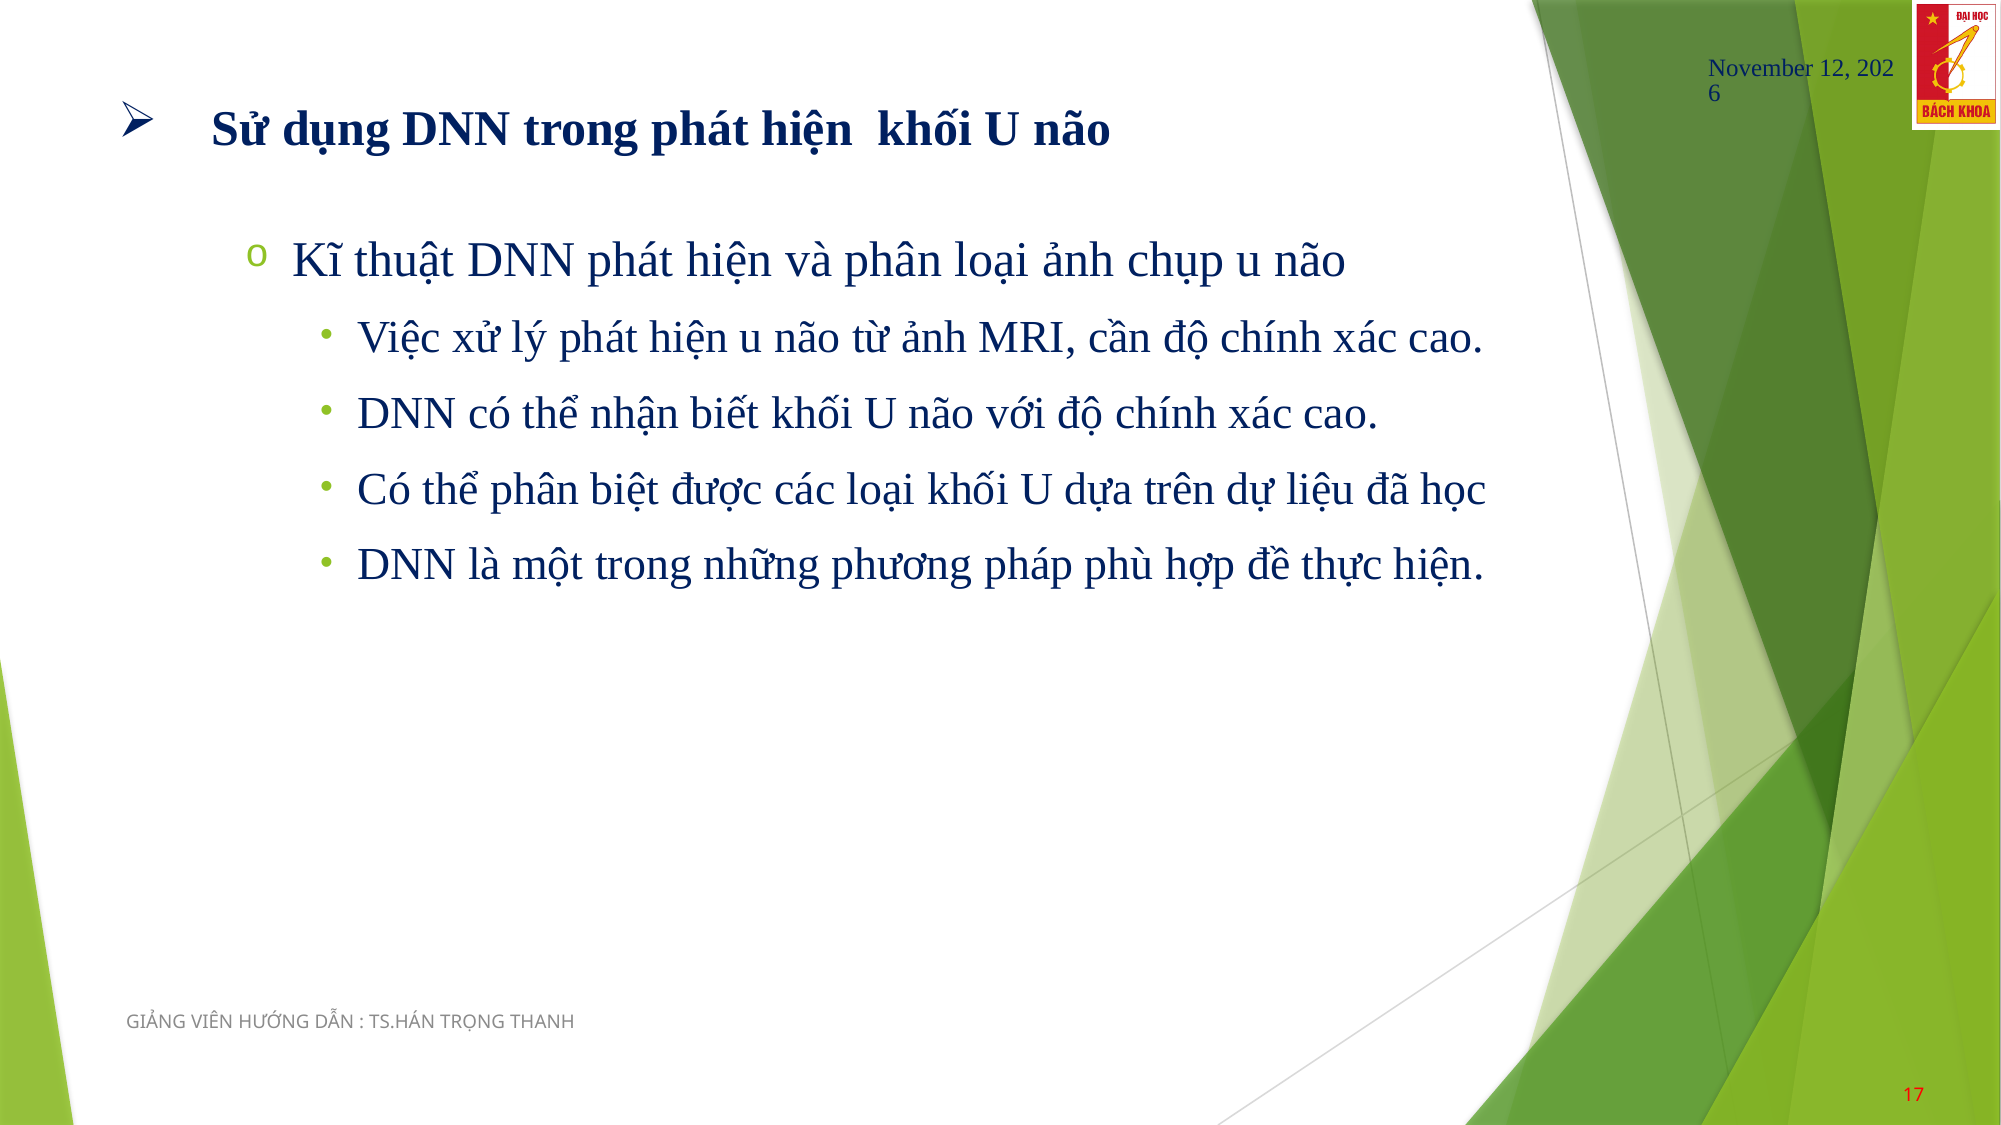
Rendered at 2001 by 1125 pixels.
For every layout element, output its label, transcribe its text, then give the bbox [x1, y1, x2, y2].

list Kĩ thuật DNN phát hiện và phân loại ảnh chụp u não Việc xử lý phát hiện u não từ ảnh MRI, cần độ chính xác cao. DNN có thể nhận biết khối U não với độ chính xác cao. Có thể phân biệt được các loại khối U dựa trên dự liệu đã học DNN là một trong những phương pháp phù hợp đề thực hiện. [155, 218, 1634, 327]
picture [1911, 0, 2000, 131]
title Sử dụng DNN trong phát hiện khối U não [103, 88, 1774, 177]
slide_number 17 [1887, 1065, 2000, 1125]
text_box 4 October 2020 [1693, 43, 1906, 89]
footer GIẢNG VIÊN HƯỚNG DẪN : TS.HÁN TRỌNG THANH [111, 991, 1145, 1051]
list Kĩ thuật DNN phát hiện và phân loại ảnh chụp u não Việc xử lý phát hiện u não từ ảnh MRI, cần độ chính xác cao. DNN có thể nhận biết khối U não với độ chính xác cao. Có thể phân biệt được các loại khối U dựa trên dự liệu đã học DNN là một trong những phương pháp phù hợp đề thực hiện. [155, 328, 1634, 952]
